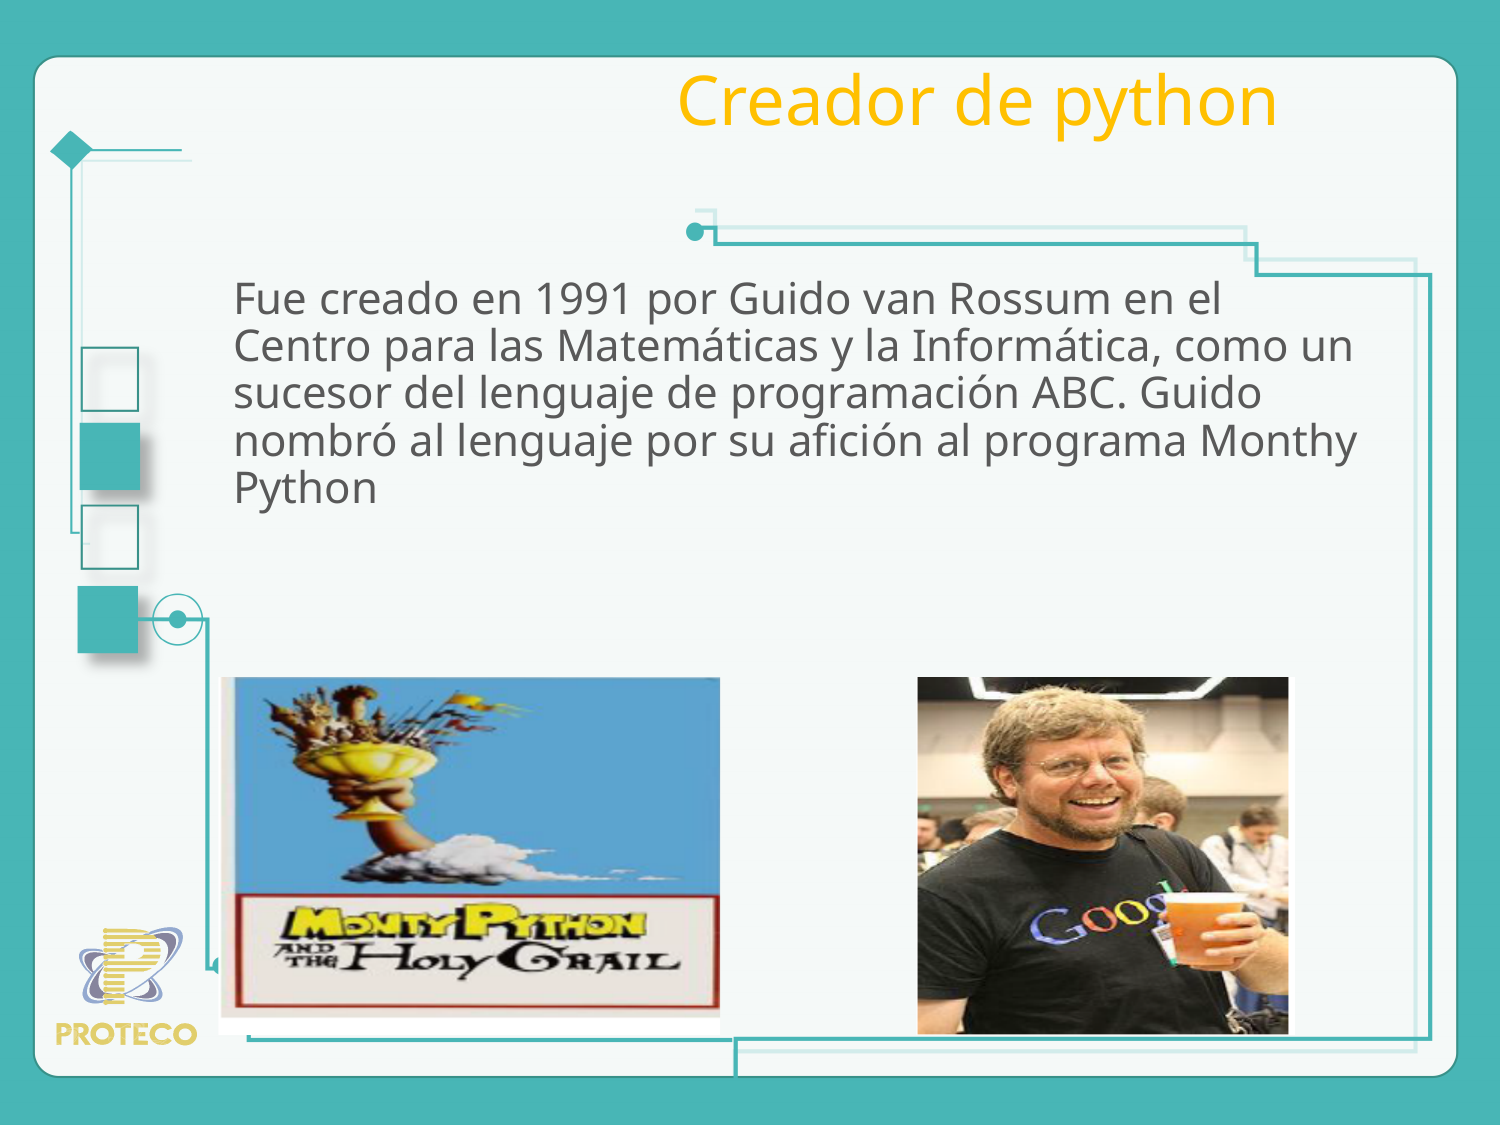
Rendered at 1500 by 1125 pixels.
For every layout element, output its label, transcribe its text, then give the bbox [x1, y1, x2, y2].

title Creador de python [403, 58, 1295, 157]
list Fue creado en 1991 por Guido van Rossum en el Centro para las Matemáticas y la Informática, como un sucesor del lenguaje de programación ABC. Guido nombró al lenguaje por su afición al programa Monthy Python [218, 269, 1382, 986]
picture [0, 0, 1500, 1125]
